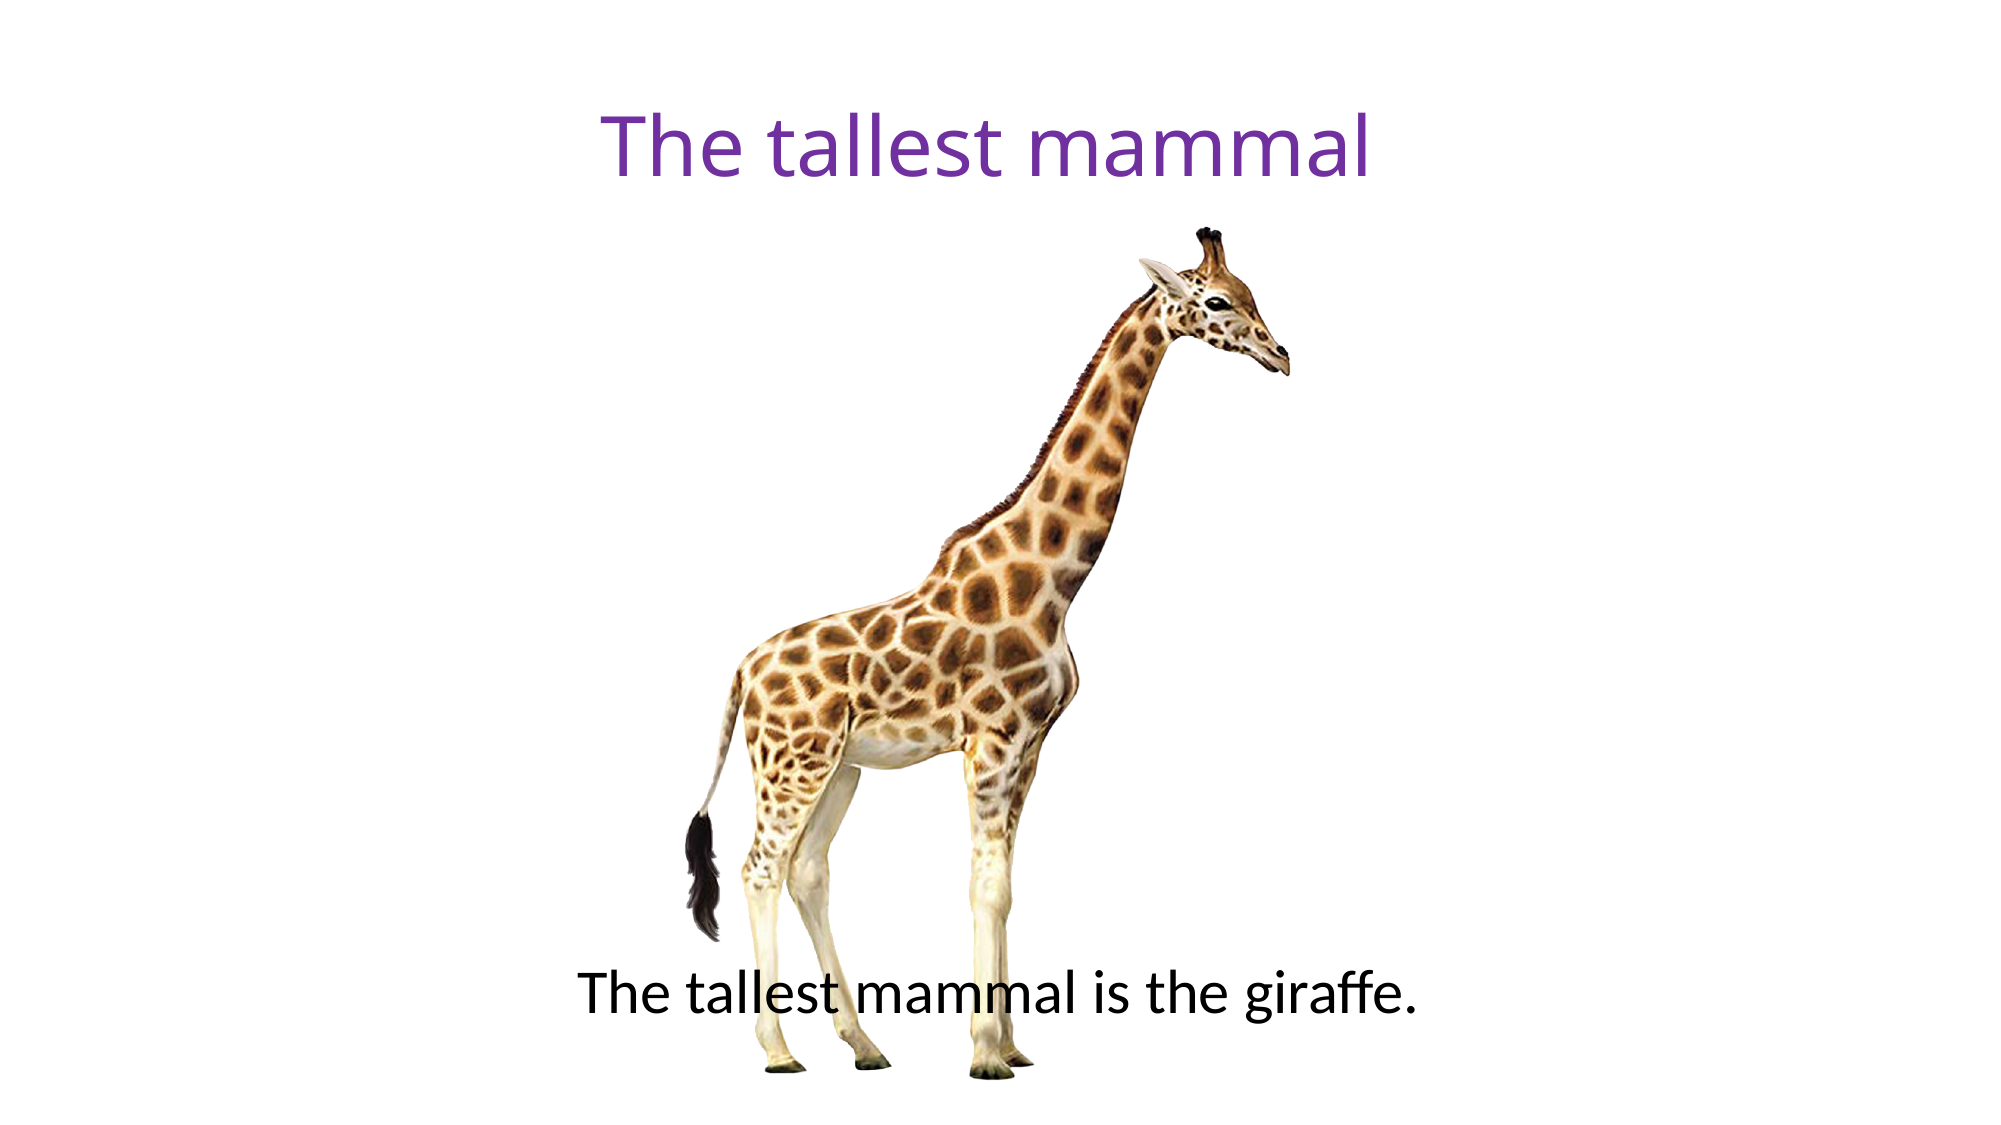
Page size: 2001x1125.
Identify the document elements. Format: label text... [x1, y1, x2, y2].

picture [683, 225, 1291, 1081]
text_box The tallest mammal is the giraffe. [1291, 943, 2000, 1034]
text_box The tallest mammal [160, 85, 1815, 201]
text_box The tallest mammal is the giraffe. [562, 943, 683, 1034]
